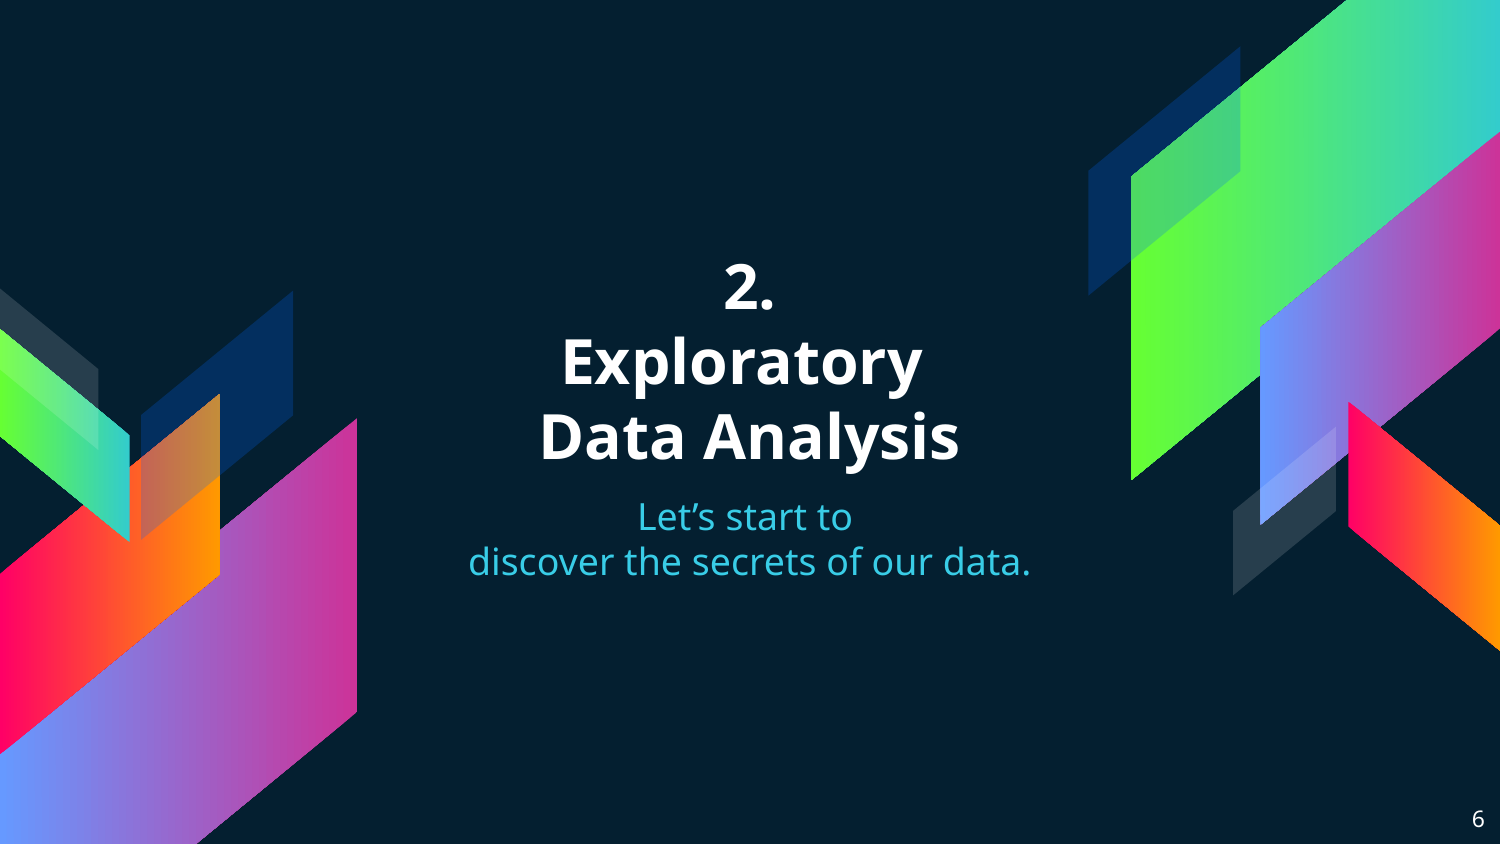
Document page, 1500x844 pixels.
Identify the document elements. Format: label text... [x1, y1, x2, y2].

subtitle Let’s start to discover the secrets of our data. [434, 478, 1066, 608]
title 2. Exploratory Data Analysis [434, 297, 1066, 478]
slide_number 6 [1403, 789, 1500, 844]
